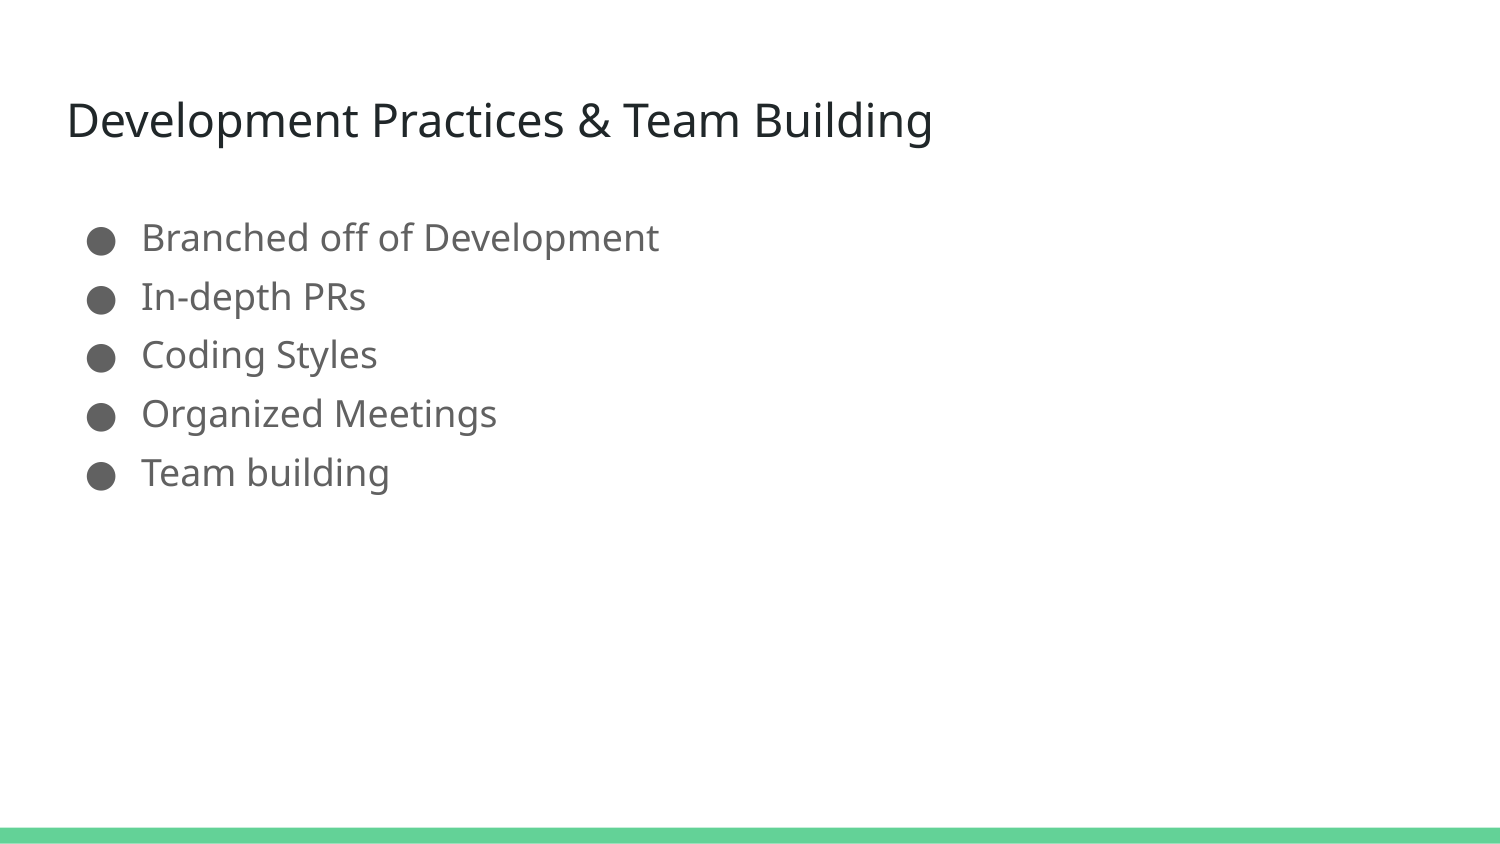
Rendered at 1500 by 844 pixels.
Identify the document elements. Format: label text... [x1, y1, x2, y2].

list Branched off of Development In-depth PRs Coding Styles Organized Meetings Team building [51, 189, 1449, 750]
title Development Practices & Team Building [51, 72, 1449, 167]
